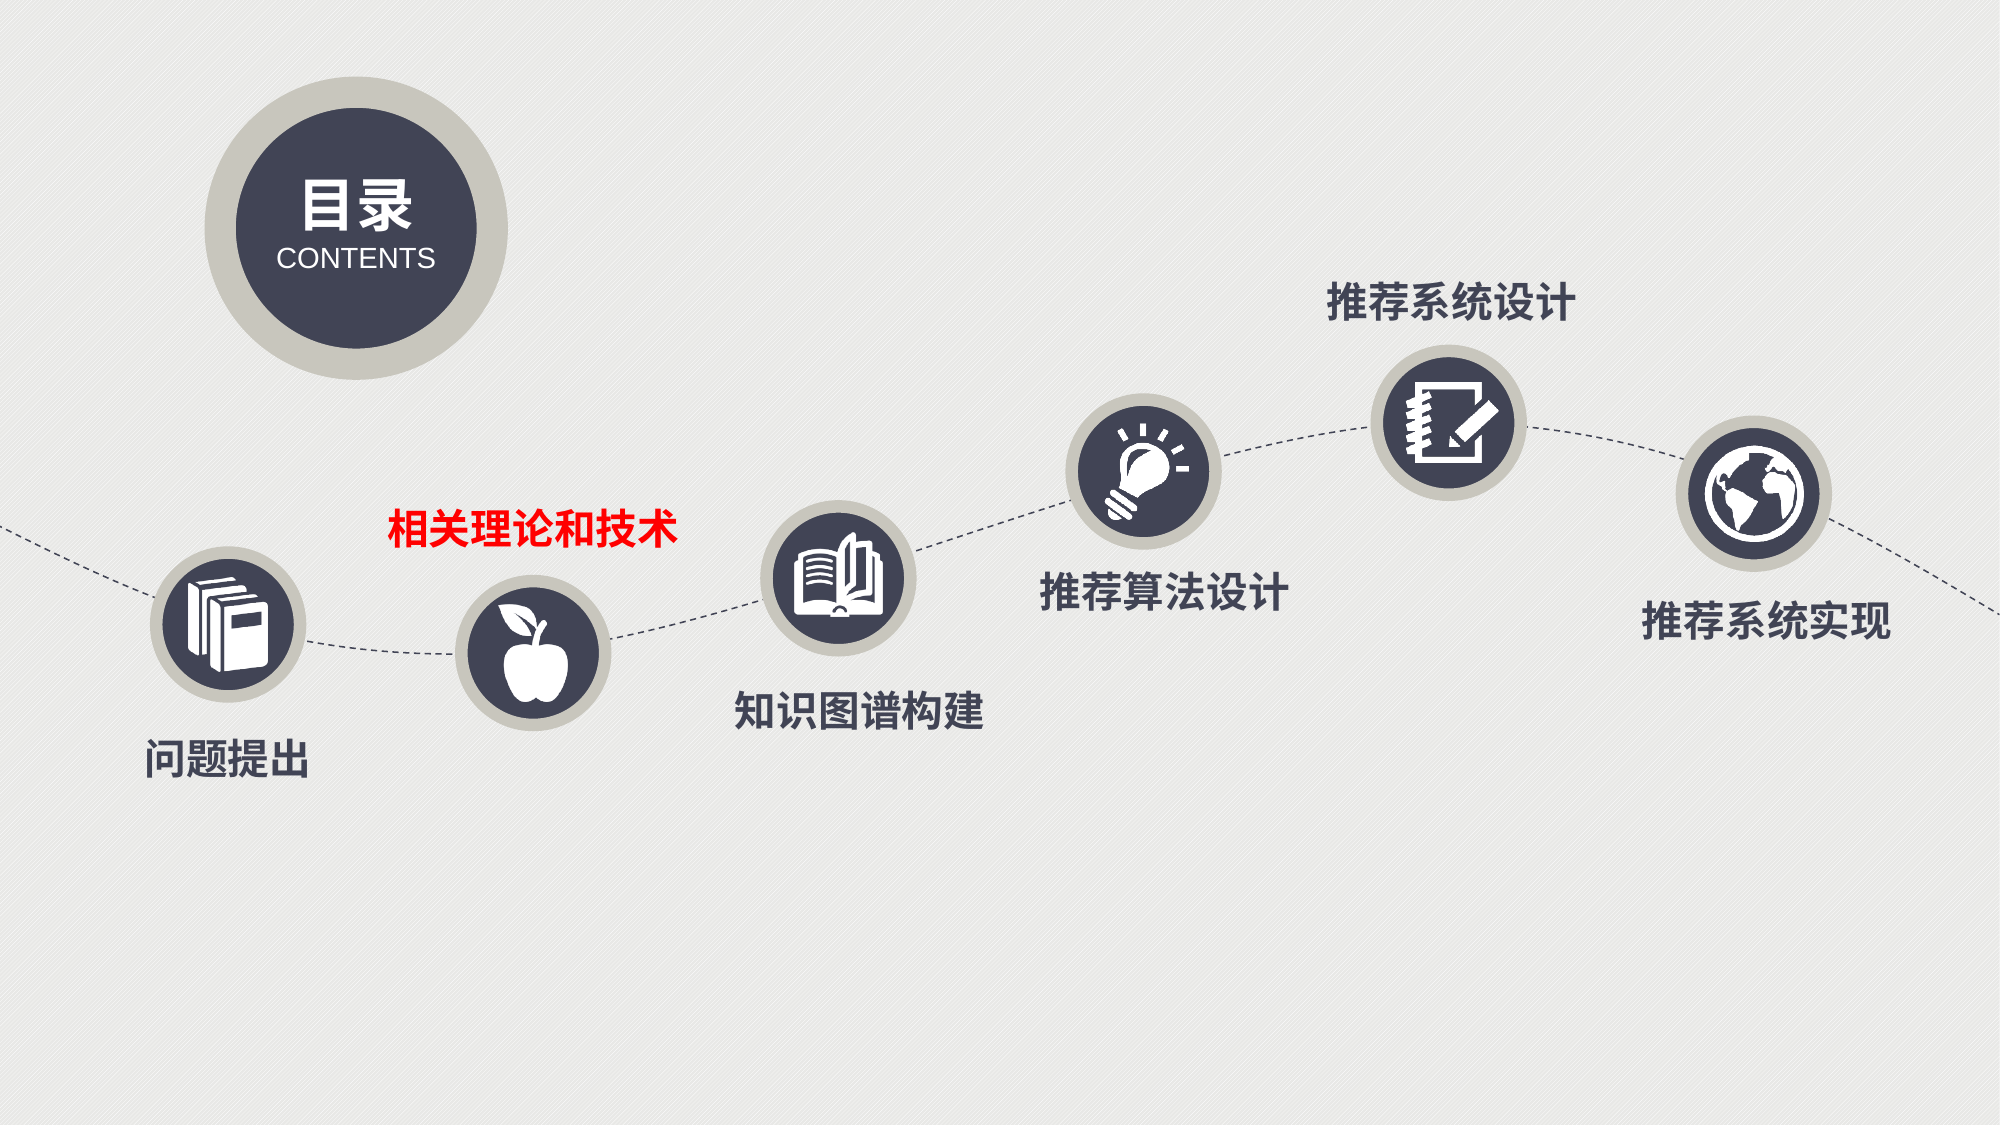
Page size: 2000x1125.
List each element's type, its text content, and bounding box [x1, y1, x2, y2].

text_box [1681, 421, 1827, 566]
text_box 推荐算法设计 [1024, 558, 1305, 624]
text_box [219, 91, 493, 365]
text_box [916, 426, 2000, 616]
text_box 推荐系统实现 [1627, 587, 1908, 653]
text_box [0, 524, 761, 655]
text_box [766, 506, 911, 651]
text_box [461, 580, 606, 726]
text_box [155, 552, 301, 697]
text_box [1071, 399, 1216, 544]
text_box 问题提出 [129, 725, 327, 790]
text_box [1376, 350, 1521, 495]
text_box 相关理论和技术 [372, 495, 695, 560]
text_box 推荐系统设计 [1311, 268, 1592, 334]
text_box 知识图谱构建 [720, 677, 1001, 742]
